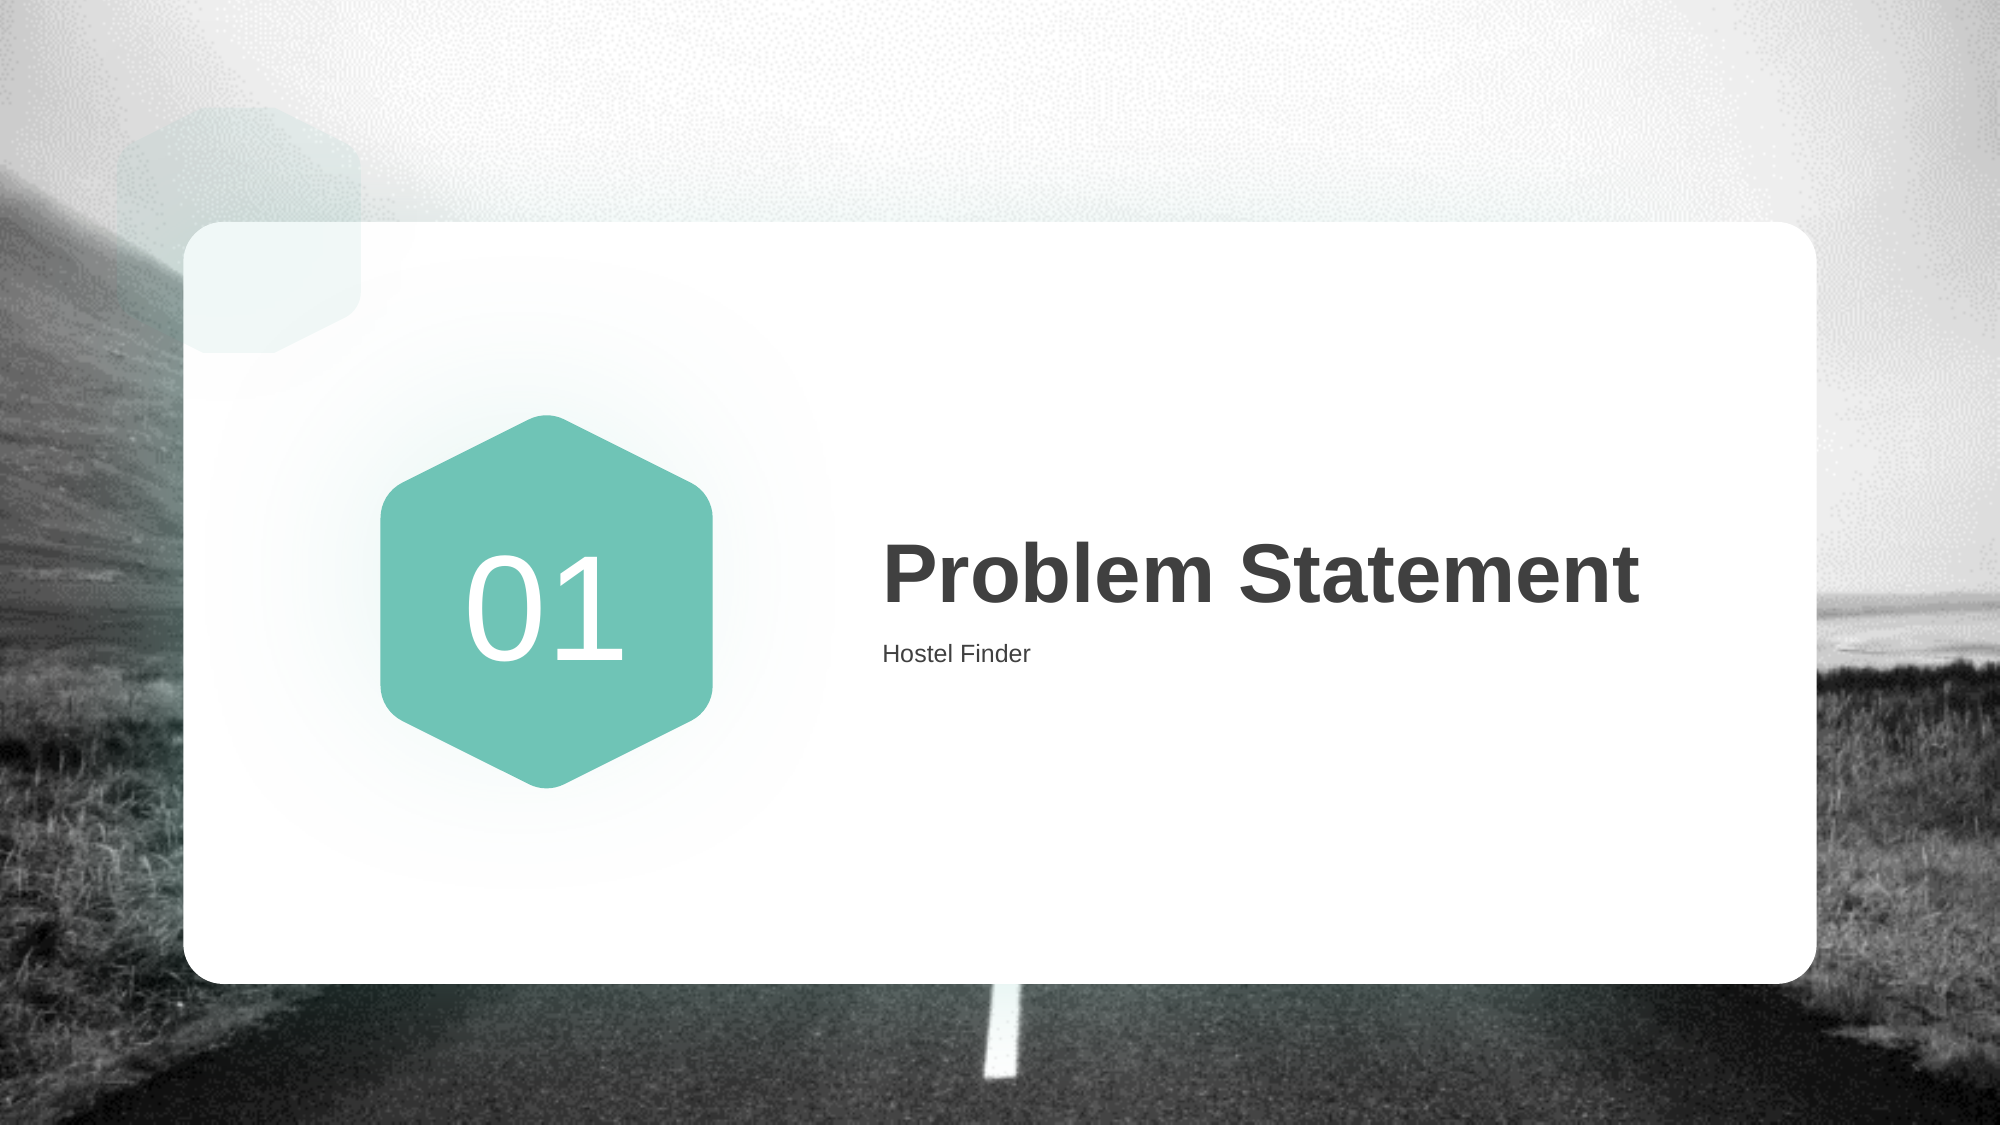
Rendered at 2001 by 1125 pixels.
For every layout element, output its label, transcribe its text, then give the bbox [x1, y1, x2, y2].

text_box Hostel Finder [867, 630, 1523, 675]
text_box Problem Statement [867, 511, 1751, 627]
text_box [115, 106, 362, 354]
text_box [182, 220, 1818, 986]
text_box [0, 0, 2000, 1125]
text_box [379, 414, 714, 790]
text_box 01 [408, 503, 685, 699]
